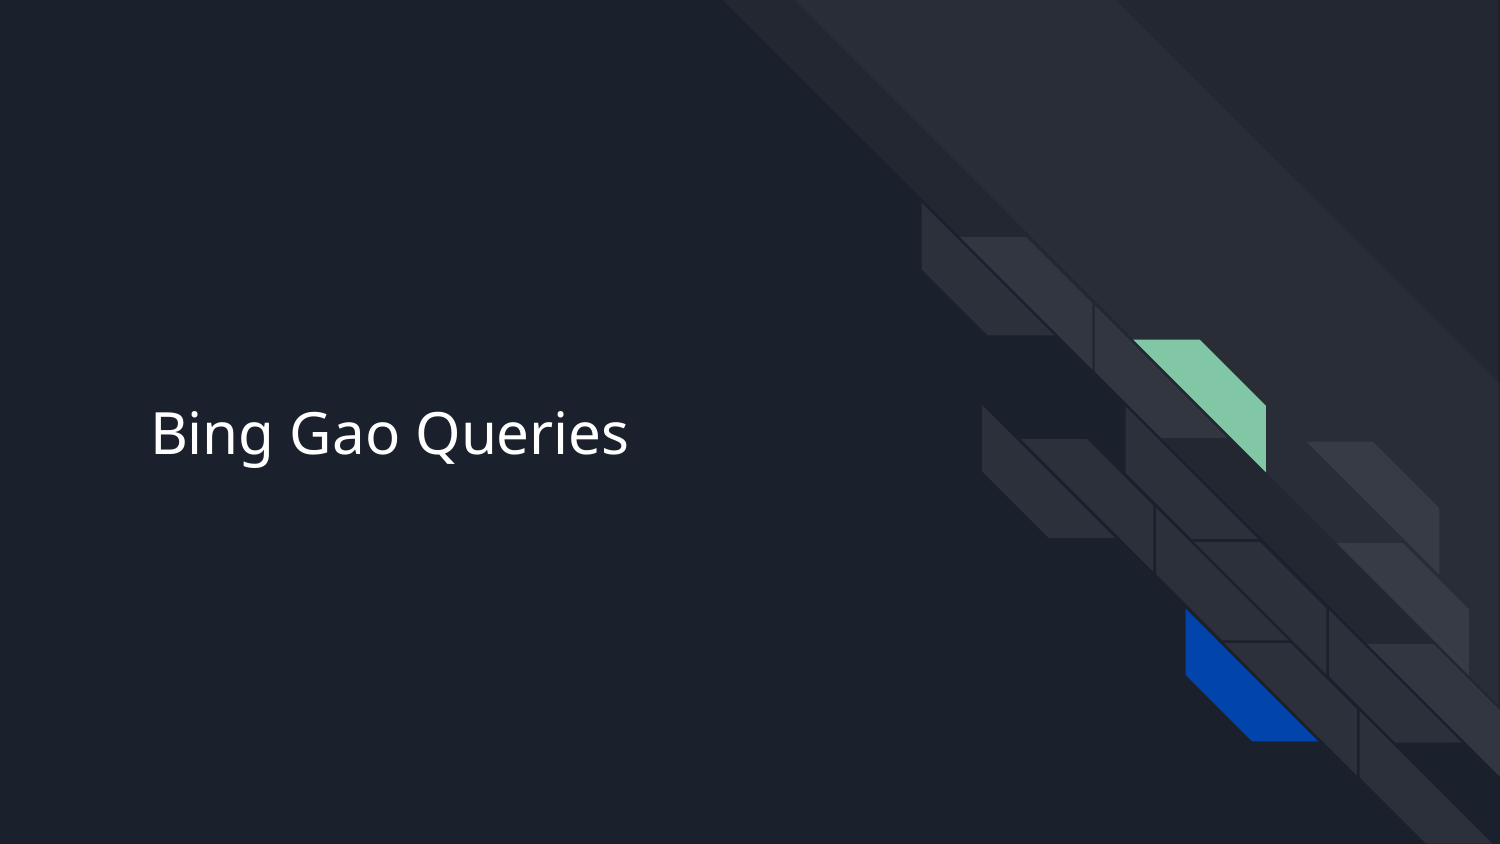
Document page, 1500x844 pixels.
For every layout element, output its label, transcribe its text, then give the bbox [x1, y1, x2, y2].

title Bing Gao Queries [135, 336, 888, 526]
